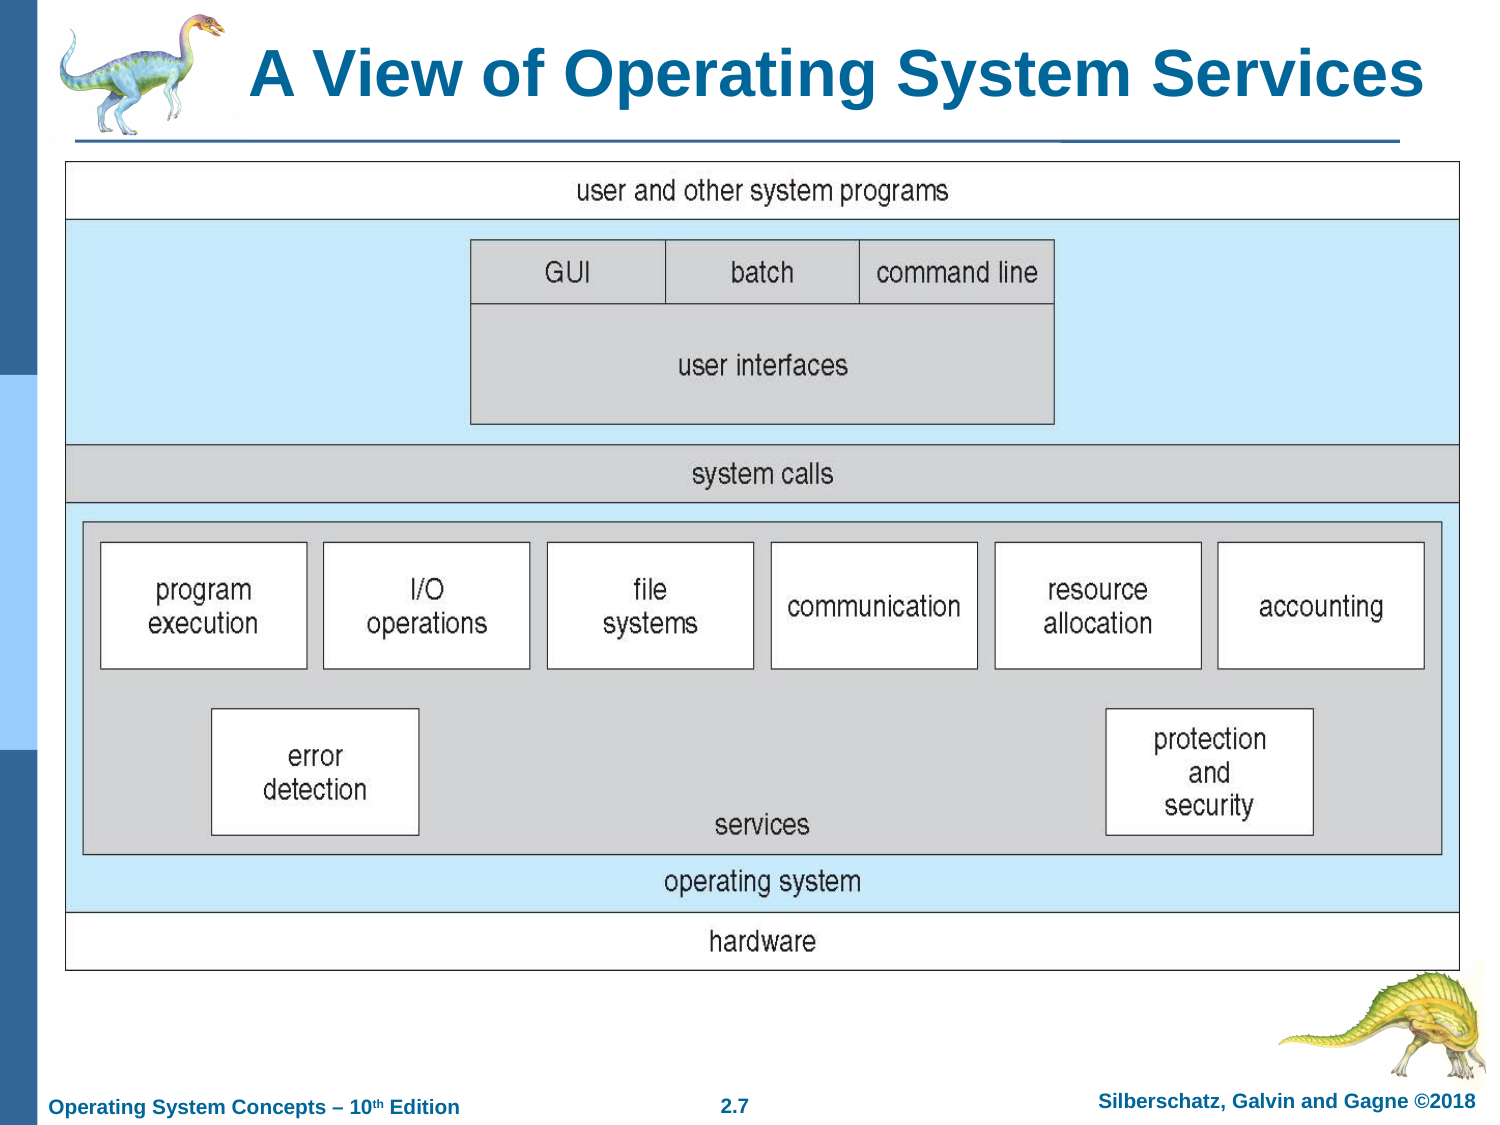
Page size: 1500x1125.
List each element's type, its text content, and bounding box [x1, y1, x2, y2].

title A View of Operating System Services [162, 23, 1500, 118]
picture [46, 0, 243, 149]
picture [65, 161, 1486, 1090]
